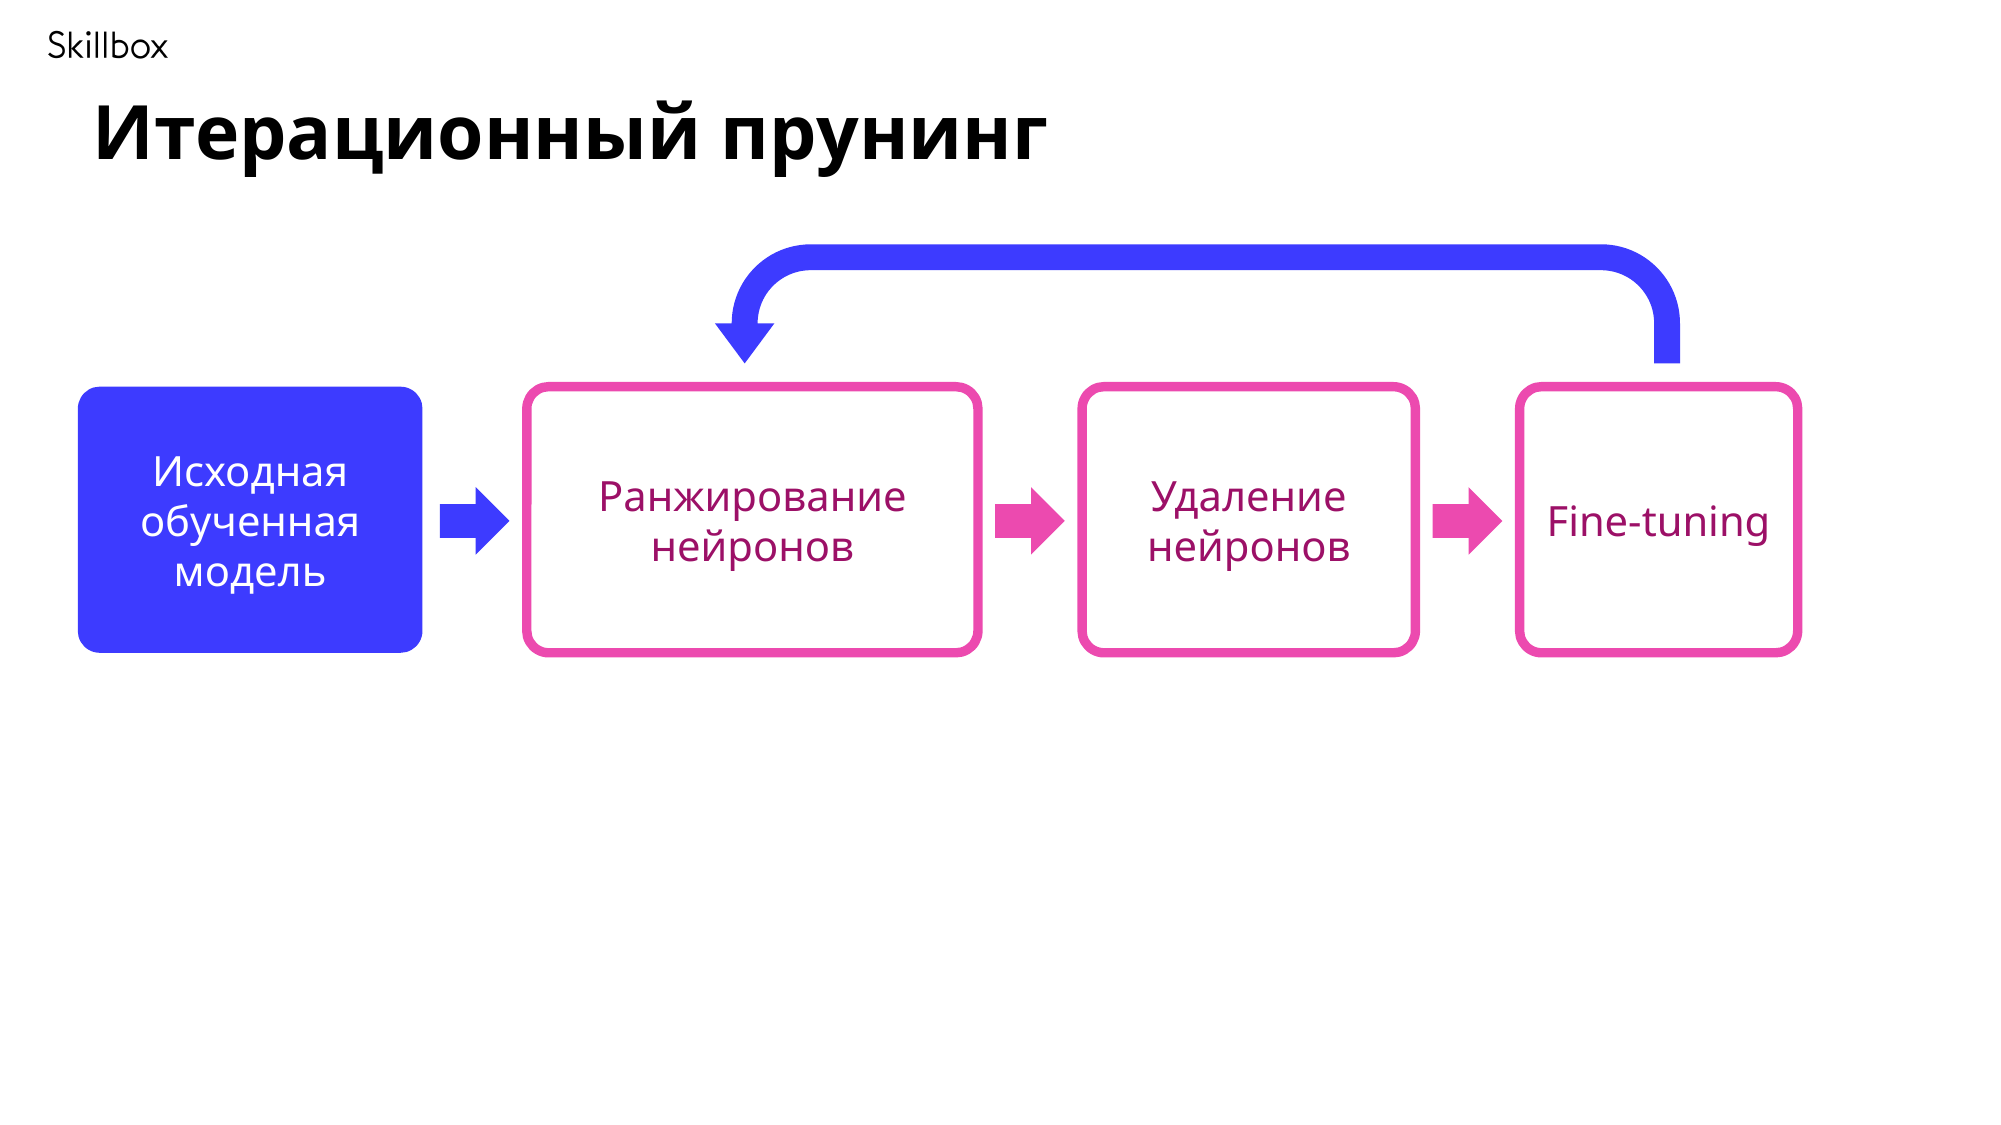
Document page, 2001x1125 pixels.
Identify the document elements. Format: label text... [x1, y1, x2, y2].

text_box Итерационный прунинг [77, 81, 1982, 190]
text_box [437, 485, 512, 557]
text_box Fine-tuning [1517, 384, 1800, 655]
text_box [712, 242, 1683, 366]
text_box Исходная обученная модель [75, 384, 425, 655]
text_box Удаление нейронов [1079, 384, 1418, 655]
picture [48, 30, 168, 59]
text_box Ранжирование нейронов [524, 384, 981, 655]
text_box [1430, 485, 1505, 557]
text_box [993, 485, 1067, 557]
